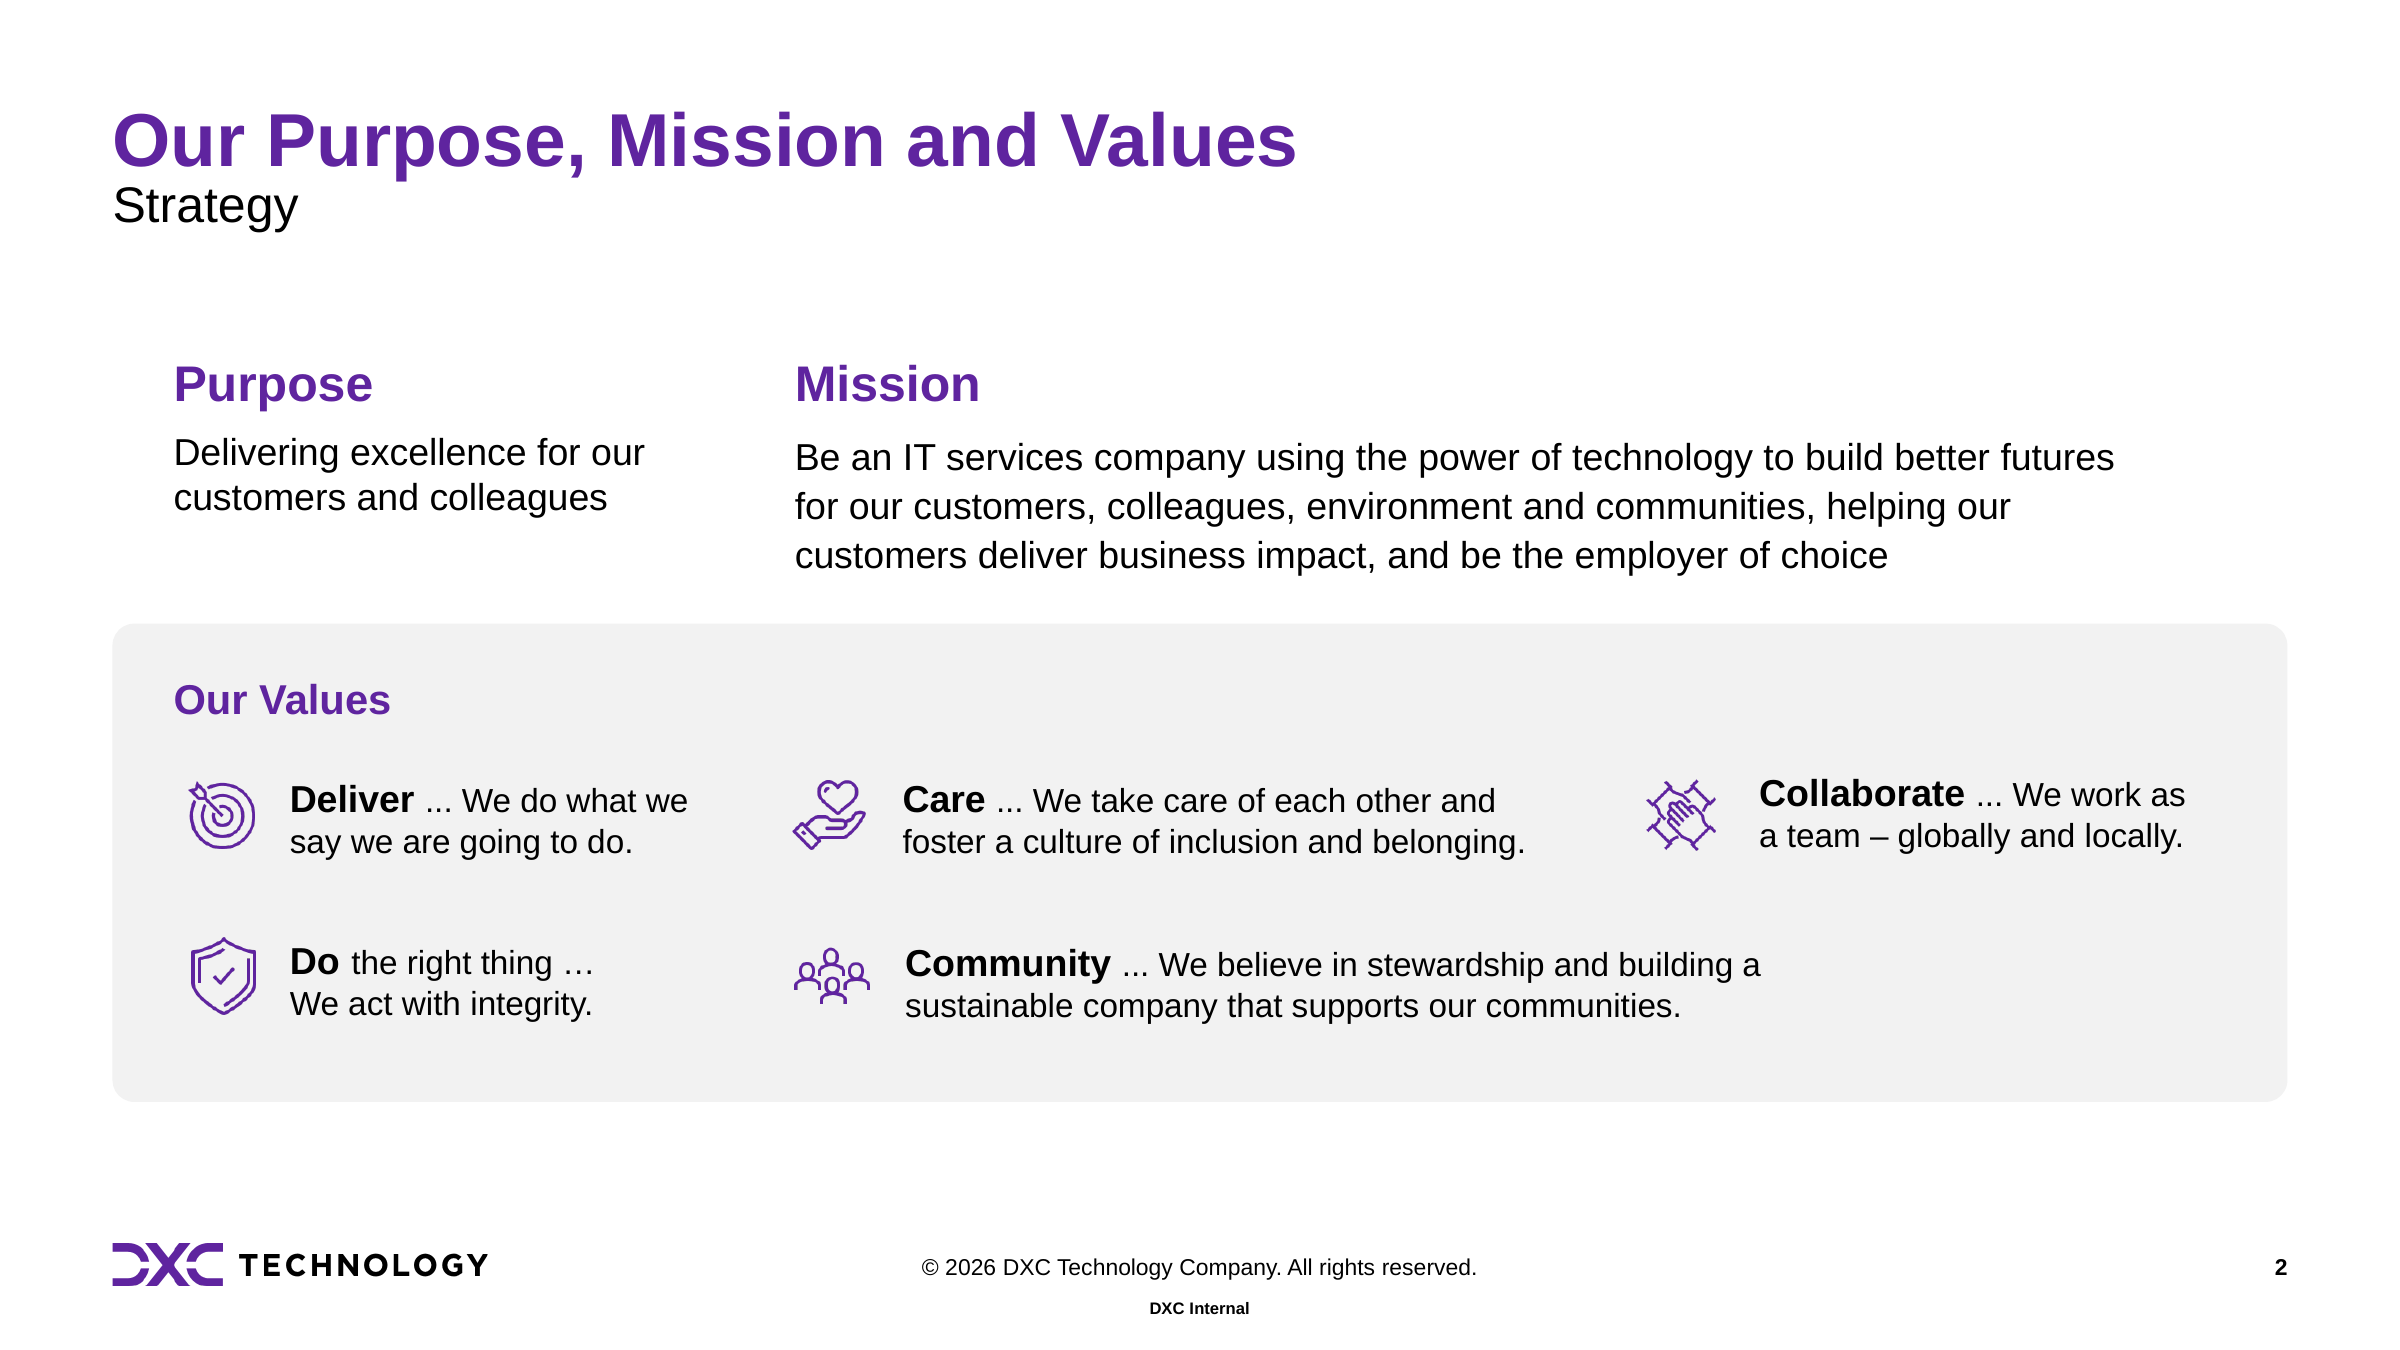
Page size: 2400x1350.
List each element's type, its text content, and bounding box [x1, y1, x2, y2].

picture [792, 780, 866, 850]
picture [794, 947, 870, 1004]
text_box Collaborate ... We work as a team – globally and locally. [1759, 769, 2213, 894]
title Our Purpose, Mission and Values Strategy [112, 104, 2288, 256]
text_box Do the right thing … We act with integrity. [289, 932, 644, 1058]
picture [191, 937, 256, 1015]
text_box Community ... We believe in stewardship and building a sustainable company that supports our communities. [905, 939, 1784, 1064]
picture [188, 781, 255, 849]
text_box Mission Be an IT services company using the power of technology to build better futures for our customers, colleagues, environment and communities, helping our customers deliver business impact, and be the employer of choice [794, 351, 2134, 560]
picture [1646, 779, 1716, 851]
text_box Deliver ... We do what we say we are going to do. [289, 775, 723, 901]
text_box Care ... We take care of each other and foster a culture of inclusion and belonging. [902, 775, 1547, 901]
text_box Purpose Delivering excellence for our customers and colleagues [173, 351, 690, 510]
text_box [112, 623, 2288, 1102]
text_box Our Values [173, 672, 965, 746]
picture [112, 1243, 488, 1286]
